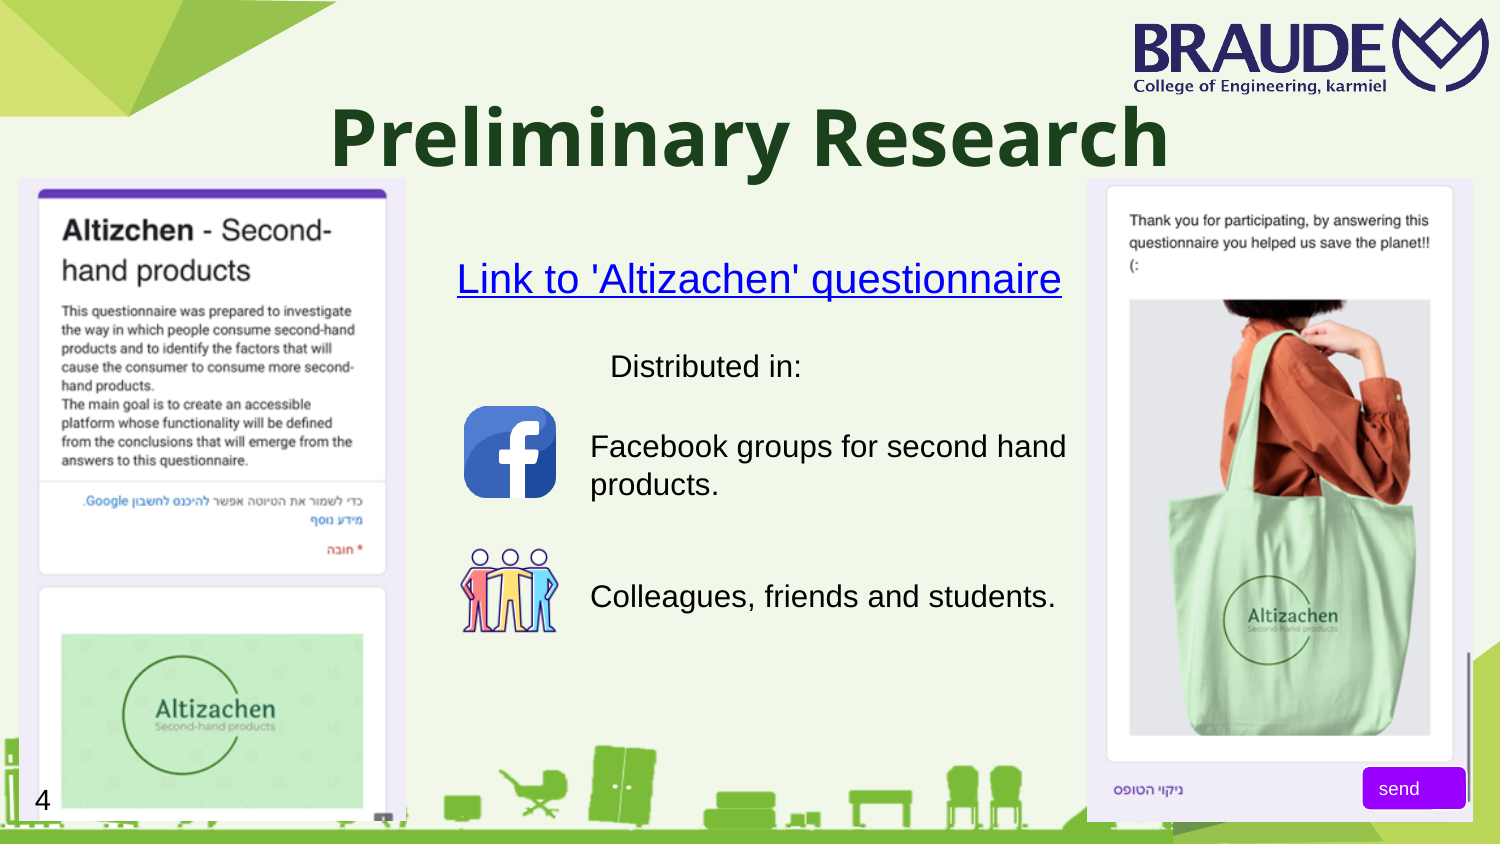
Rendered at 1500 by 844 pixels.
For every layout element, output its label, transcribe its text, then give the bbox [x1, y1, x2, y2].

text_box Distributed in: [595, 330, 1082, 399]
picture [463, 405, 556, 498]
picture [1114, 8, 1500, 101]
text_box Link to 'Altizachen' questionnaire [441, 202, 1082, 318]
picture [441, 522, 579, 659]
text_box Facebook groups for second hand products. Colleagues, friends and students. [575, 411, 1082, 629]
title Preliminary Research [100, 71, 1400, 166]
picture [0, 177, 1474, 844]
